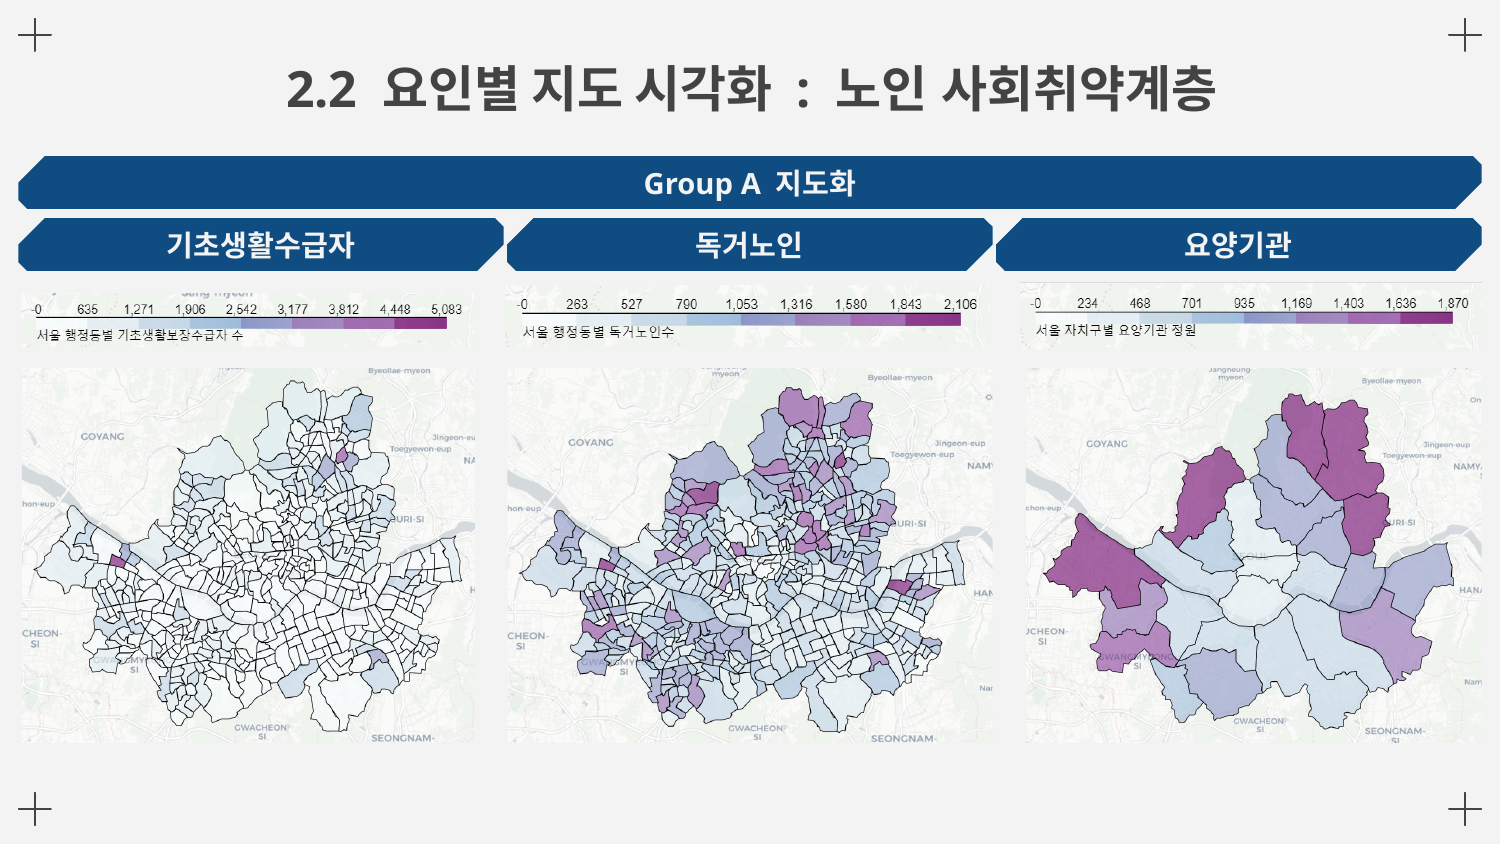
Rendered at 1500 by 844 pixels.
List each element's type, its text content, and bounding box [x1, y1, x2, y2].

picture [21, 293, 476, 347]
text_box 요양기관 [996, 218, 1482, 271]
text_box 기초생활수급자 [18, 218, 504, 271]
picture [1020, 281, 1482, 350]
picture [1025, 368, 1482, 744]
title 2.2 요인별 지도 시각화 : 노인 사회취약계층 [233, 42, 1271, 109]
text_box Group A 지도화 [18, 156, 1482, 209]
picture [504, 285, 991, 347]
list [118, 209, 1382, 741]
text_box 독거노인 [507, 218, 993, 271]
picture [21, 368, 476, 744]
picture [506, 368, 993, 744]
